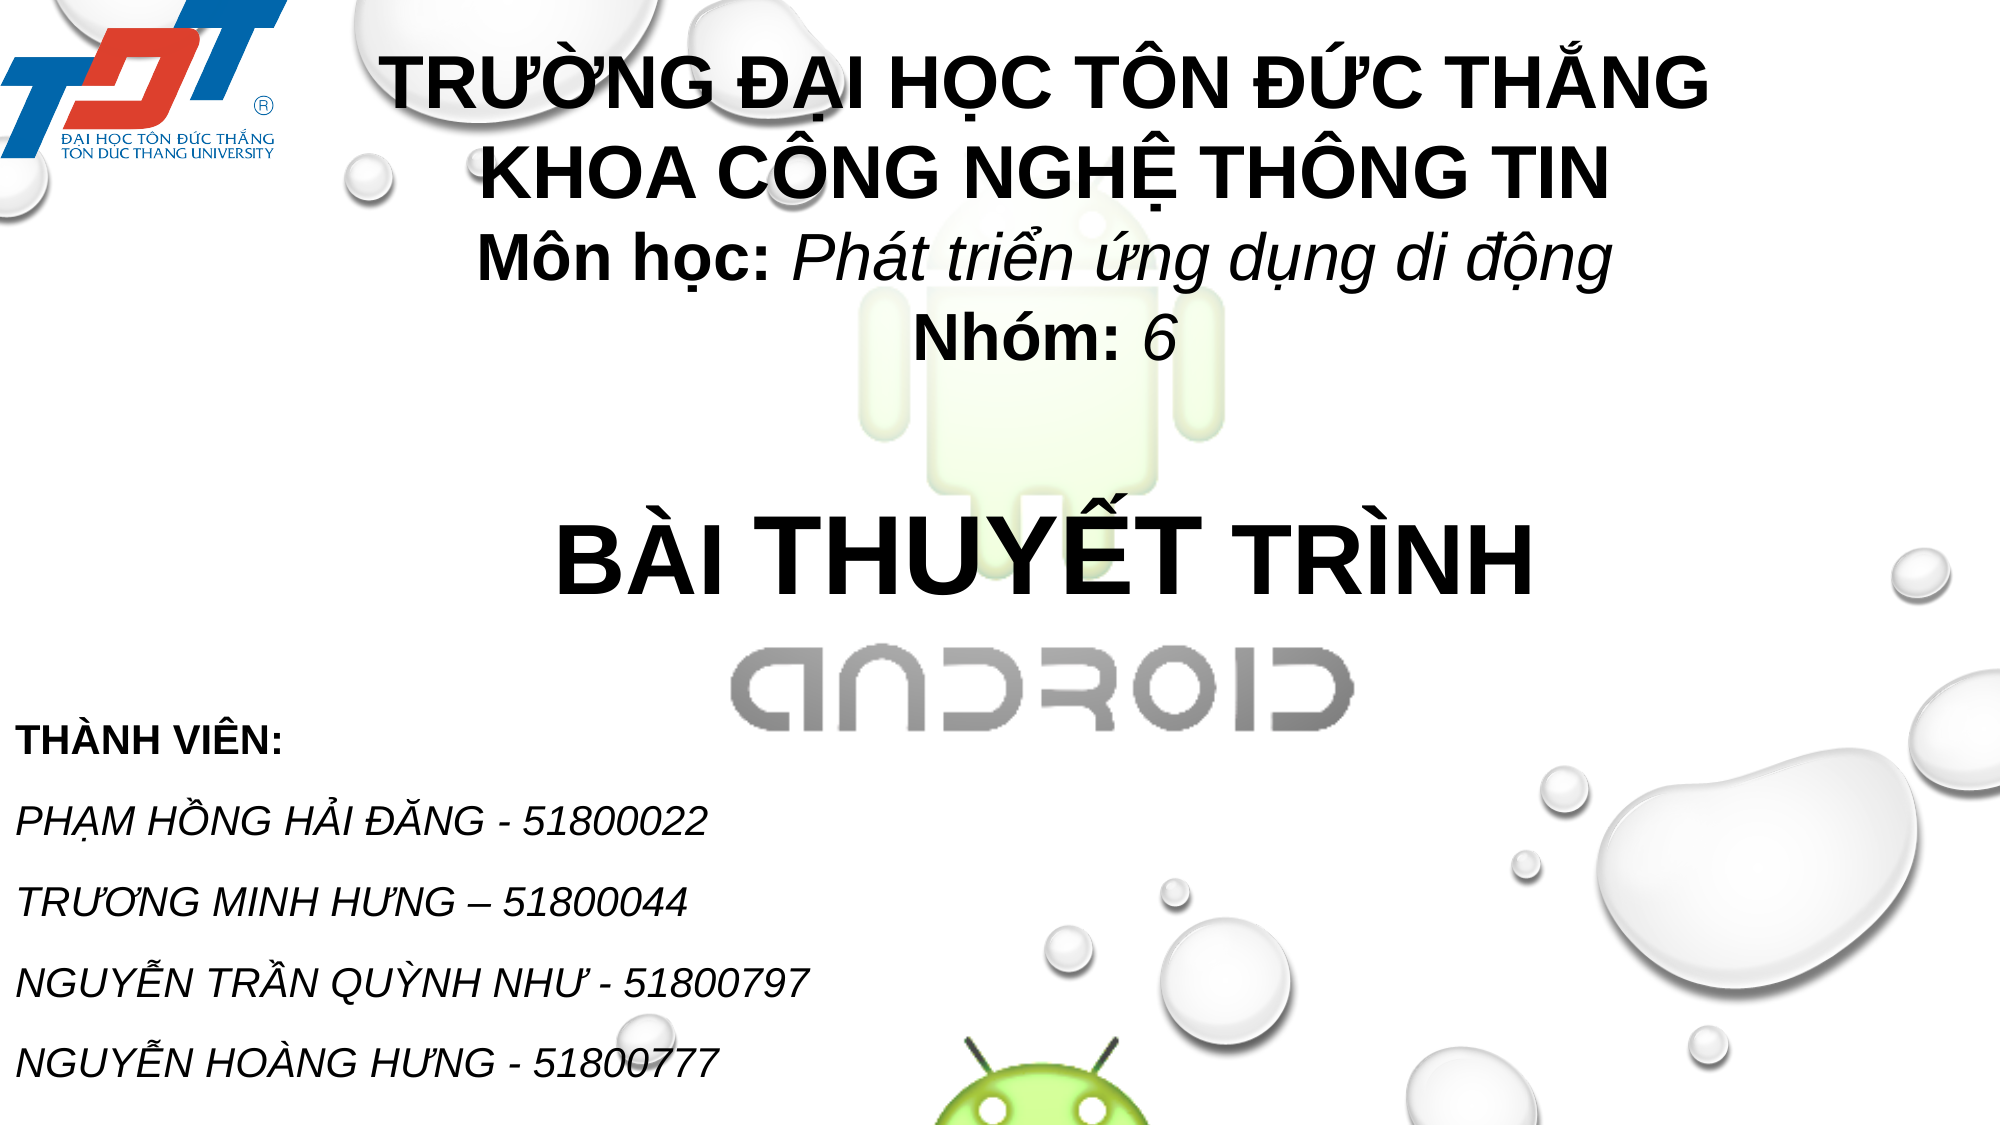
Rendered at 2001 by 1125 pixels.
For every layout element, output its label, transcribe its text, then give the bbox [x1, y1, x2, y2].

picture [0, 0, 2001, 1125]
text_box TRƯỜNG ĐẠI HỌC TÔN ĐỨC THẮNG KHOA CÔNG NGHỆ THÔNG TIN Môn học: Phát triển ứng dụng di động Nhóm: 6 [164, 26, 1927, 381]
subtitle Thành viên: Phạm hồng hải đăng - 51800022 Trương minh hưng – 51800044 Nguyễn trần quỳnh như - 51800797 NguyễN Hoàng HƯNG - 51800777 [0, 695, 1100, 988]
title BÀI THUYẾT TRÌNH [519, 469, 1571, 627]
